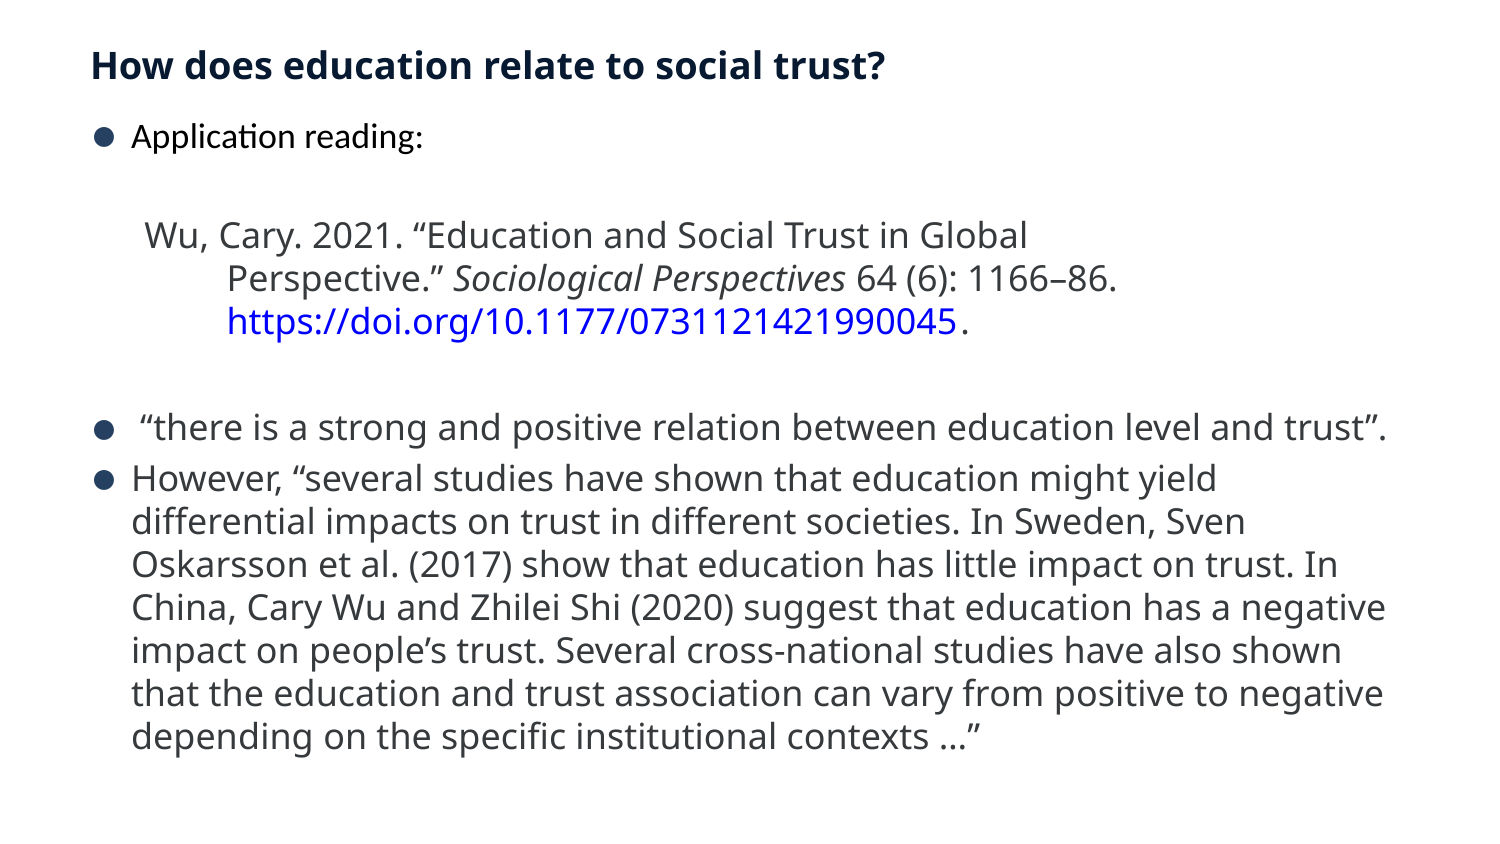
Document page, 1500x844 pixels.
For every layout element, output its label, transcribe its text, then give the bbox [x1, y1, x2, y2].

list Application reading: Wu, Cary. 2021. “Education and Social Trust in Global Perspective.” Sociological Perspectives 64 (6): 1166–86. https://doi.org/10.1177/0731121421990045. “there is a strong and positive relation between education level and trust”. However, “several studies have shown that education might yield differential impacts on trust in different societies. In Sweden, Sven Oskarsson et al. (2017) show that education has little impact on trust. In China, Cary Wu and Zhilei Shi (2020) suggest that education has a negative impact on people’s trust. Several cross-national studies have also shown that the education and trust association can vary from positive to negative depending on the specific institutional contexts …” [75, 104, 1425, 798]
title How does education relate to social trust? [75, 33, 1311, 95]
